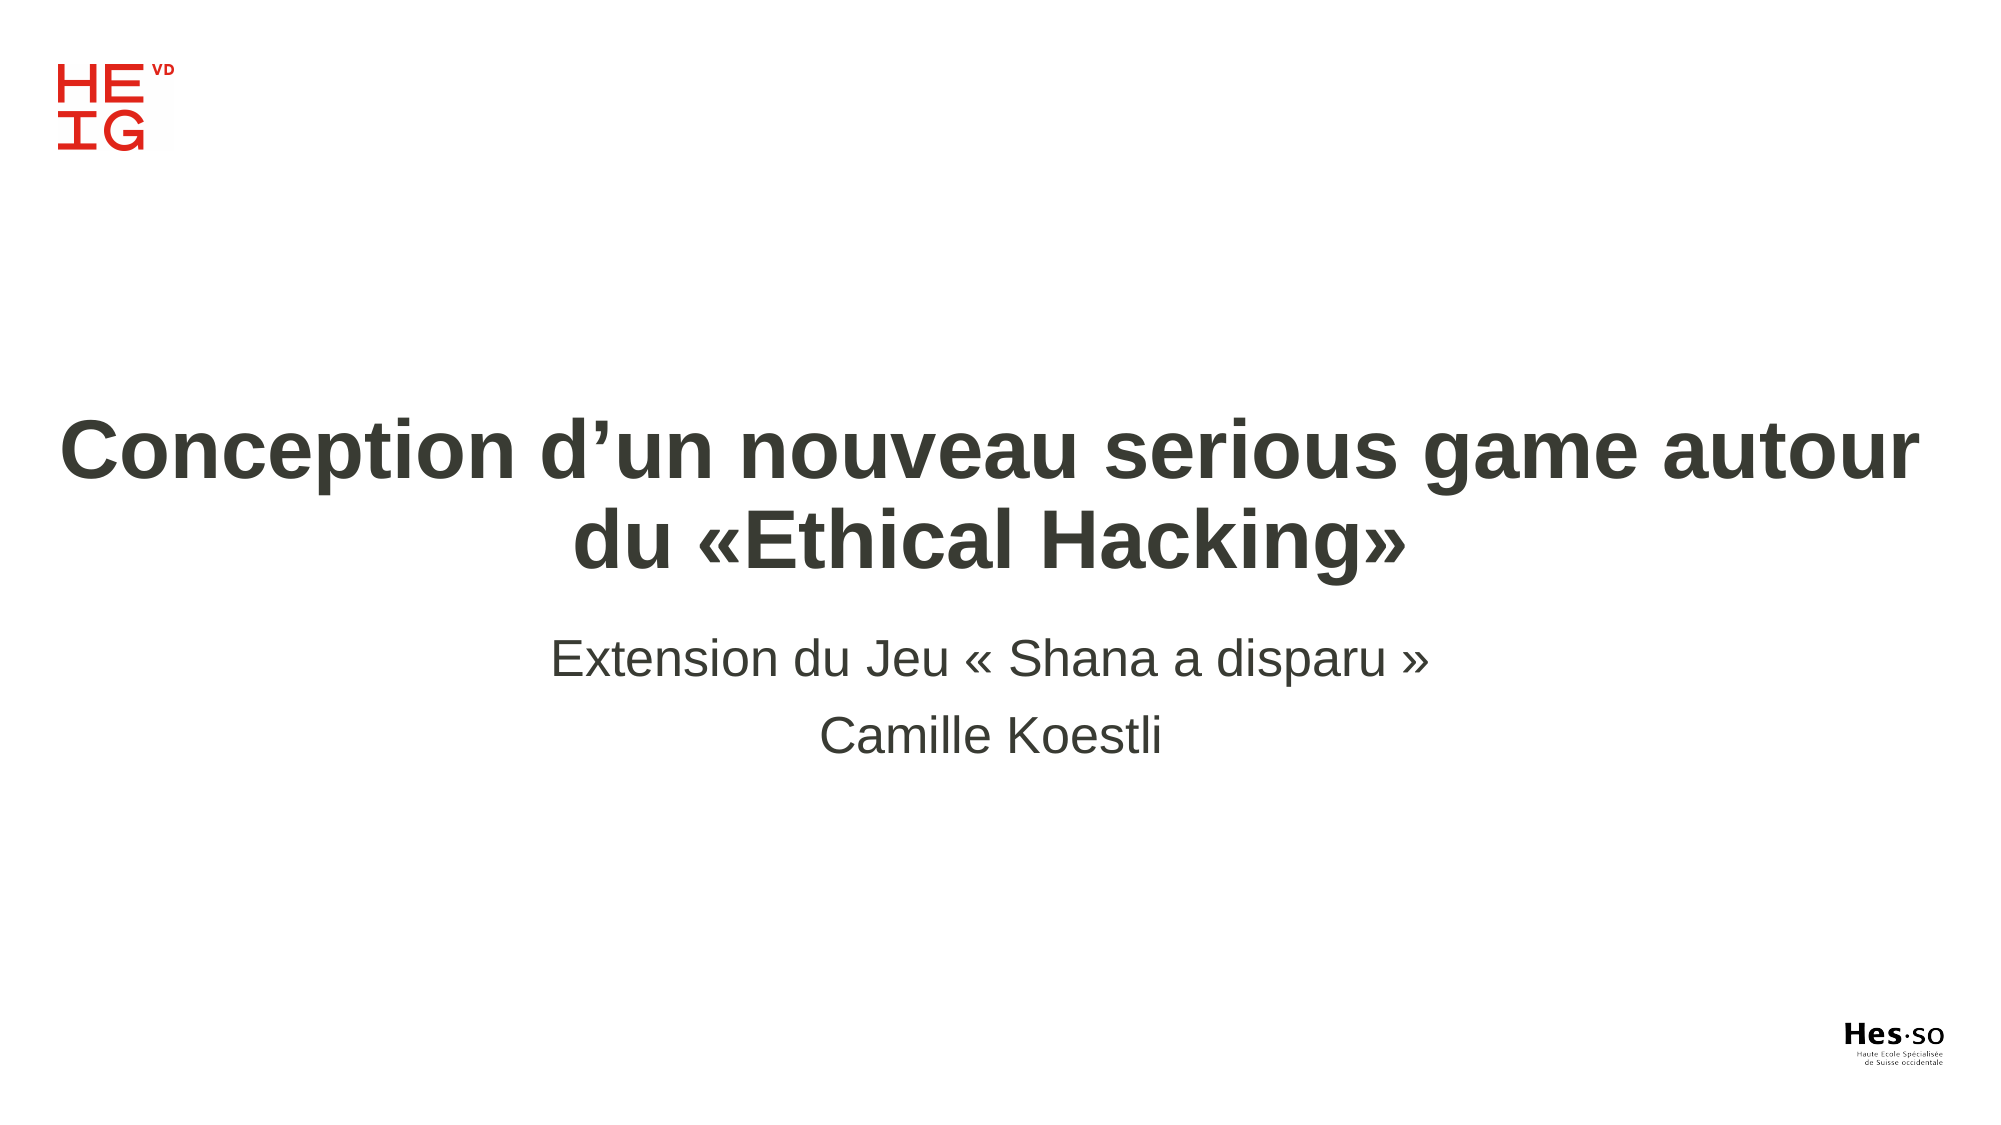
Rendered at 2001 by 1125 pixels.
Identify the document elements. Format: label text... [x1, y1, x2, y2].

list Extension du Jeu « Shana a disparu » Camille Koestli [0, 631, 2000, 742]
picture [58, 64, 174, 151]
list Conception d’un nouveau serious game autour du «Ethical Hacking» [0, 406, 2000, 517]
picture [1830, 1004, 1957, 1089]
